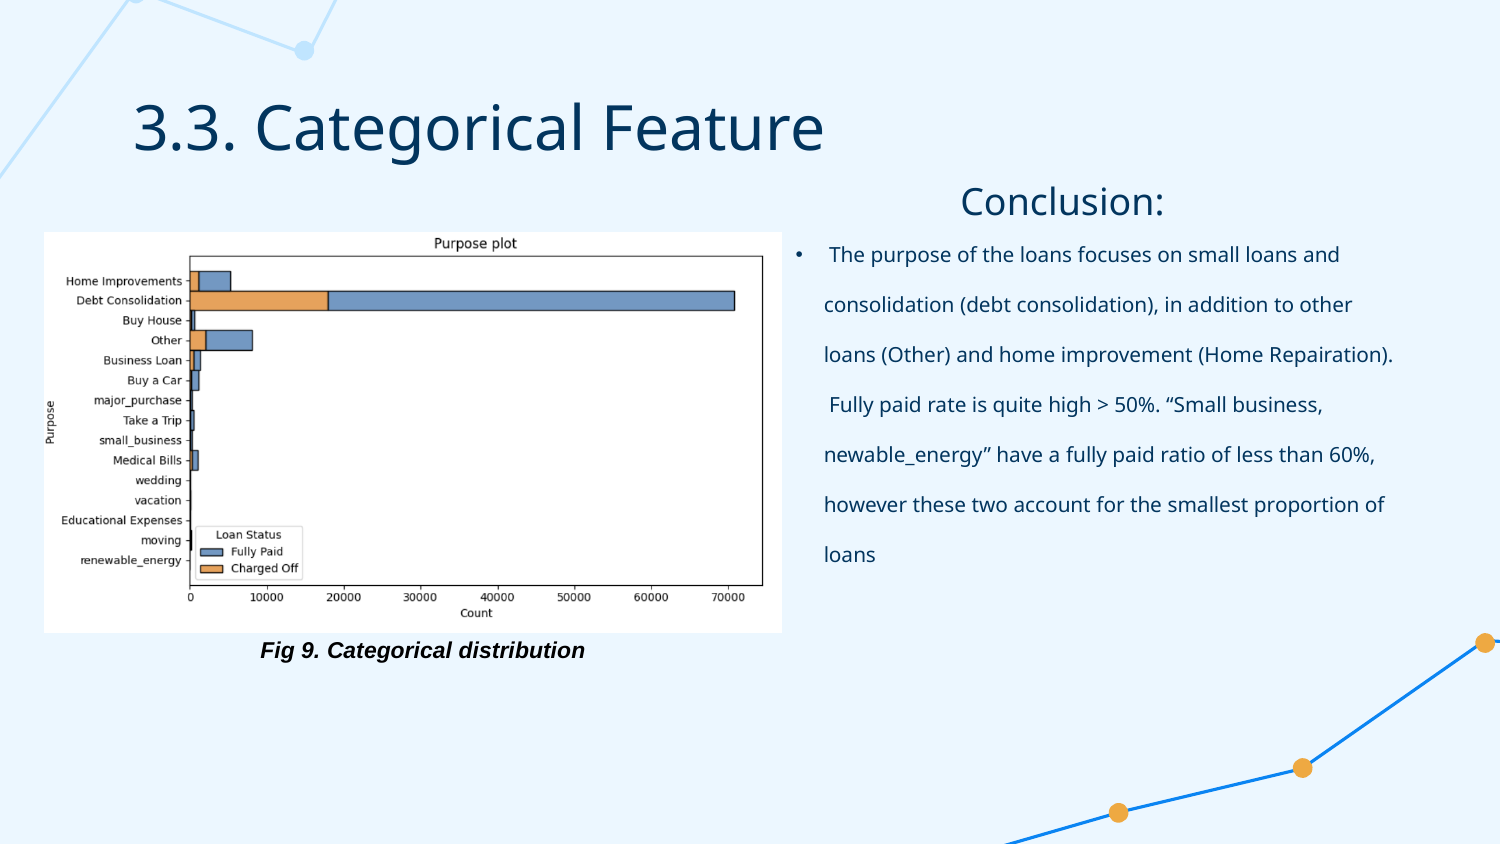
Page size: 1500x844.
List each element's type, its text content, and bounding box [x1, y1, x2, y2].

text_box The purpose of the loans focuses on small loans and consolidation (debt consolidation), in addition to other loans (Other) and home improvement (Home Repairation). Fully paid rate is quite high > 50%. “Small business, newable_energy” have a fully paid ratio of less than 60%, however these two account for the smallest proportion of loans [780, 202, 1410, 801]
title 3.3. Categorical Feature [118, 72, 1382, 167]
text_box Fig 9. Categorical distribution [245, 641, 750, 671]
picture [44, 232, 783, 633]
text_box Conclusion: [945, 166, 1500, 238]
